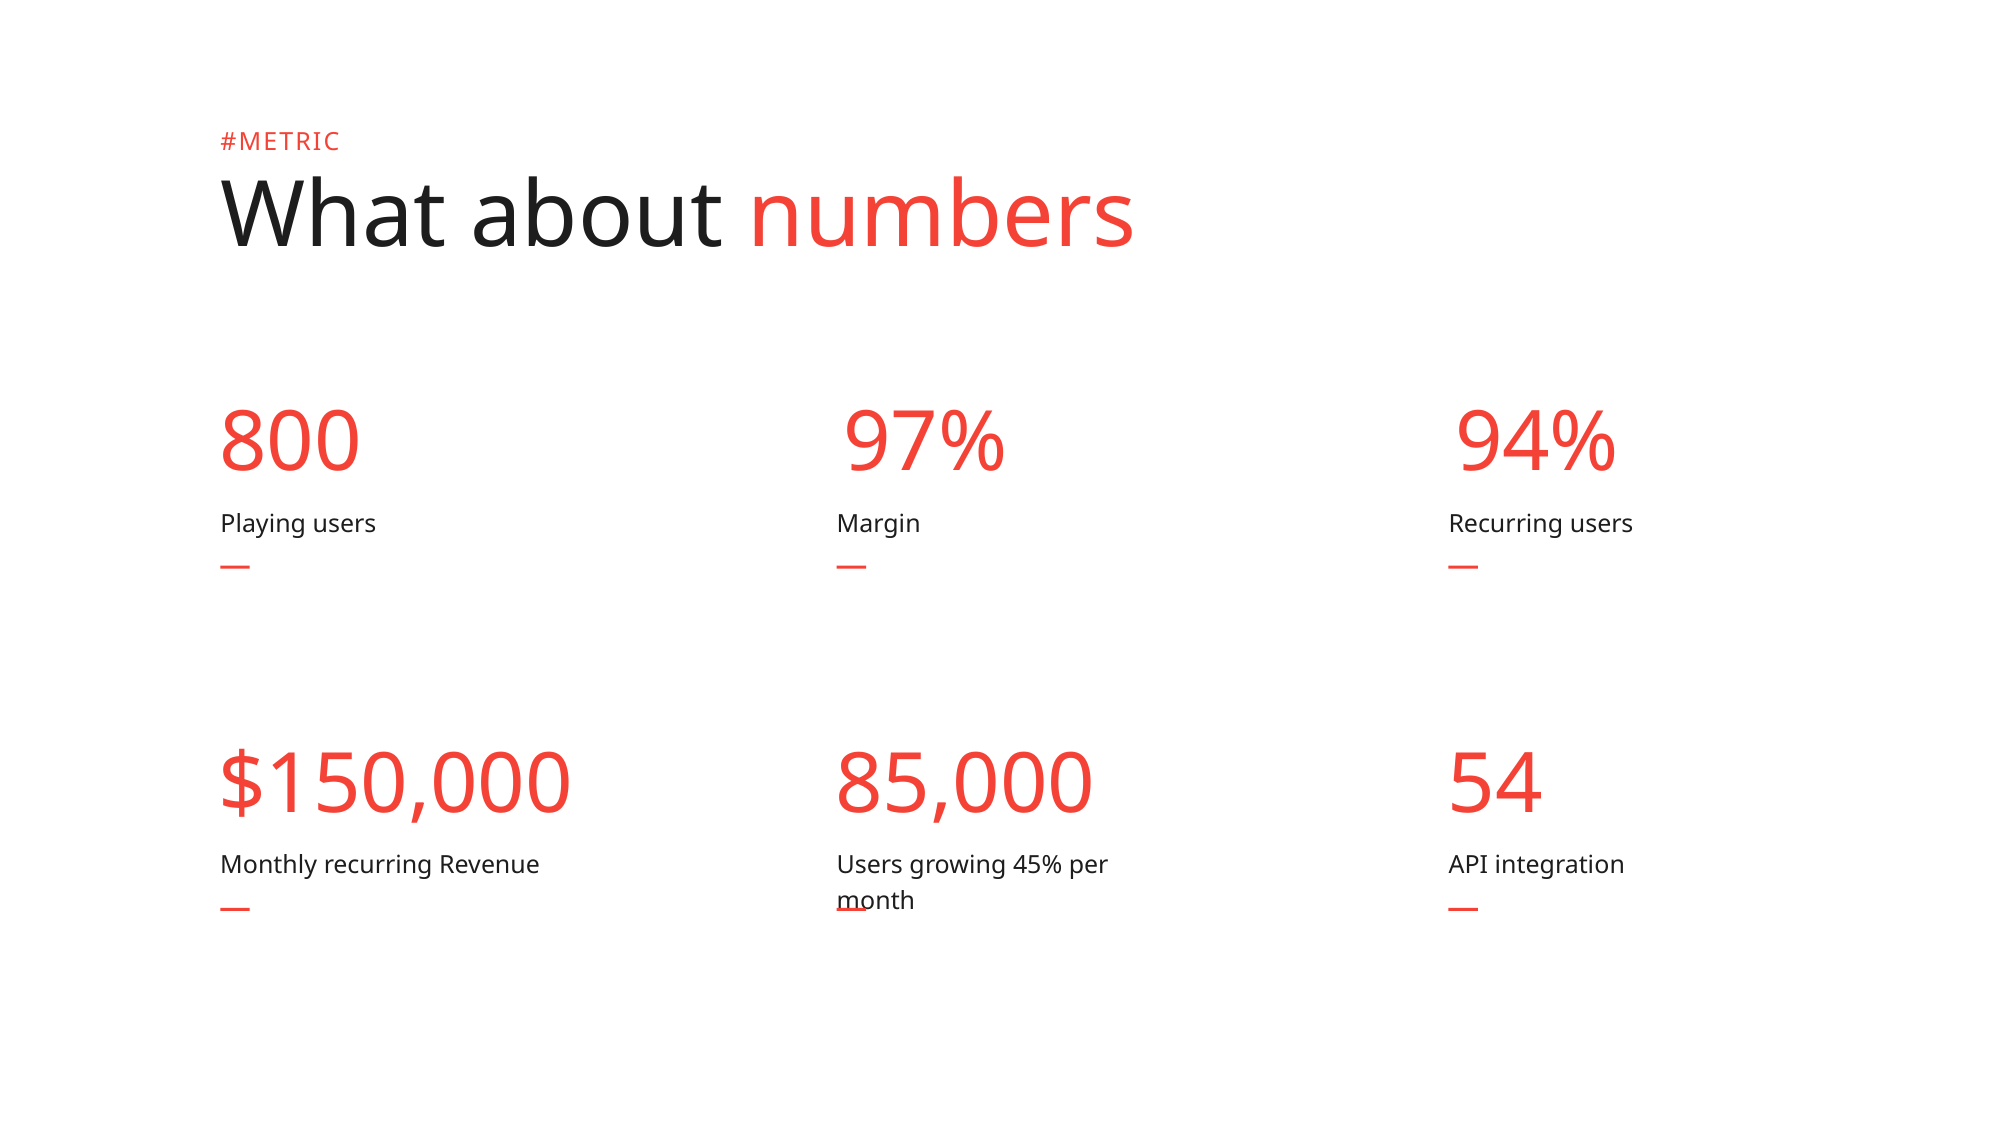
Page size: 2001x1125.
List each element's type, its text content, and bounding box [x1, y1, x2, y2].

text_box What about numbers [220, 167, 1780, 267]
text_box [219, 565, 251, 570]
text_box $150,000 [218, 718, 574, 829]
text_box [219, 907, 251, 912]
text_box [1447, 565, 1479, 570]
text_box Playing users [220, 501, 518, 538]
text_box Users growing 45% per month [836, 842, 1168, 915]
text_box #METRIC [220, 119, 518, 156]
text_box Recurring users [1448, 501, 1746, 538]
text_box Monthly recurring Revenue [220, 842, 624, 879]
text_box Margin [836, 501, 1134, 538]
text_box [1447, 907, 1479, 912]
text_box [836, 907, 867, 912]
text_box API integration [1448, 842, 1780, 879]
text_box 97% [843, 377, 1008, 488]
text_box [836, 565, 867, 570]
text_box 94% [1455, 377, 1620, 488]
text_box 800 [219, 377, 362, 488]
text_box 85,000 [835, 718, 1096, 829]
text_box 54 [1447, 718, 1543, 829]
